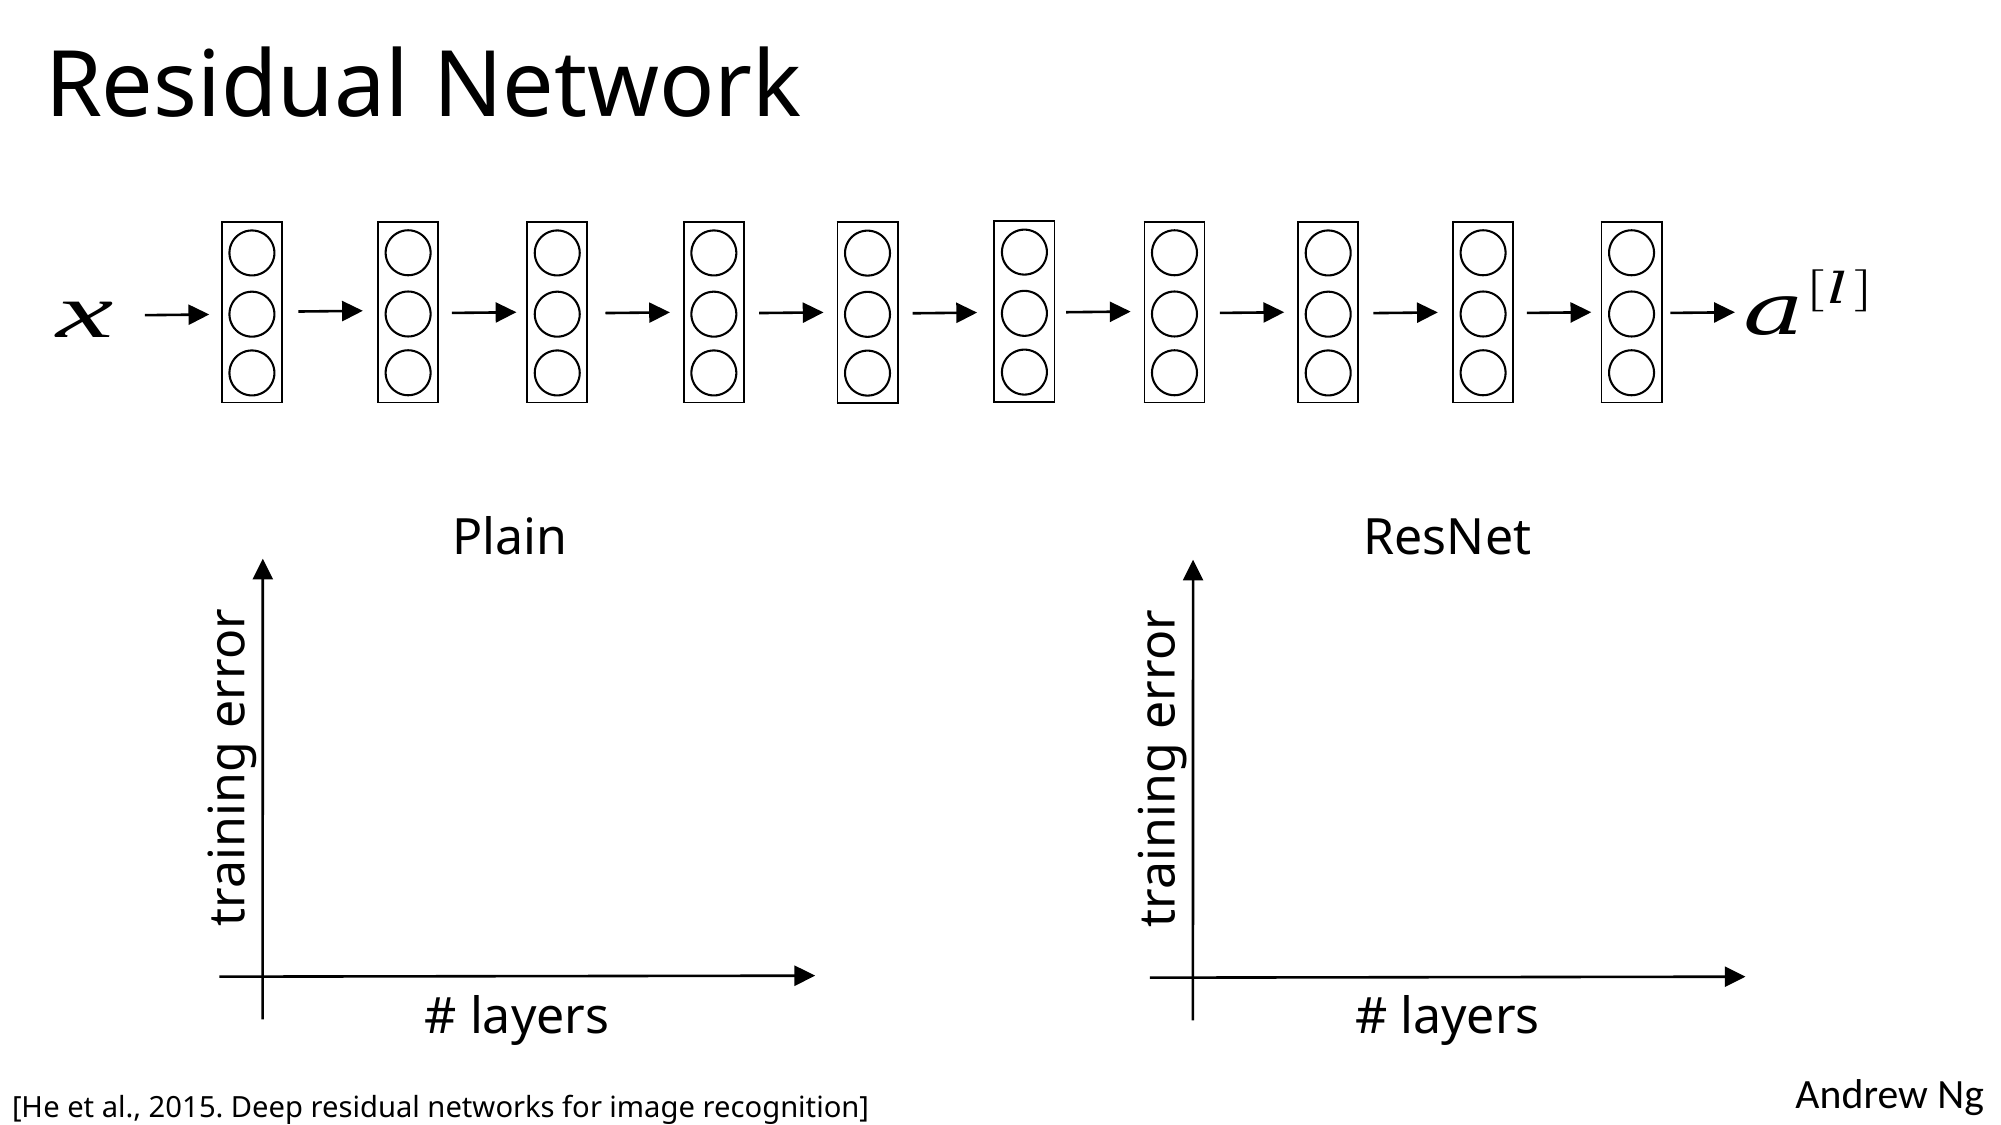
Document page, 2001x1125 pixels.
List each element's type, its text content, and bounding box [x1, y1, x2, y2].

text_box [1459, 290, 1507, 338]
text_box [843, 290, 892, 338]
text_box [384, 349, 432, 397]
text_box [1459, 229, 1507, 277]
text_box [690, 349, 738, 397]
text_box [228, 229, 276, 277]
text_box [1304, 229, 1352, 277]
text_box [228, 290, 276, 338]
text_box [1608, 229, 1656, 277]
table_header [1454, 223, 1512, 402]
table_header [995, 222, 1054, 401]
text_box [1304, 290, 1352, 338]
text_box [1150, 229, 1199, 277]
text_box [384, 290, 432, 338]
table_header [1602, 223, 1661, 402]
text_box [He et al., 2015. Deep residual networks for image recognition] [0, 1081, 885, 1125]
text_box [843, 229, 892, 277]
text_box [1000, 348, 1048, 396]
text_box [1608, 290, 1656, 338]
table_header [1145, 223, 1204, 402]
text_box [1000, 289, 1048, 337]
table_header [379, 223, 437, 402]
text_box [533, 349, 581, 397]
table_header [528, 223, 586, 402]
table_header [838, 223, 897, 402]
text_box [1150, 290, 1199, 338]
text_box [843, 349, 892, 397]
text_box [1608, 349, 1656, 397]
text_box [1000, 228, 1048, 276]
text_box [1304, 349, 1352, 397]
text_box [533, 290, 581, 338]
table_header [1299, 223, 1357, 402]
table_header [223, 223, 281, 402]
text_box [228, 349, 276, 397]
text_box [186, 497, 816, 1053]
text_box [1117, 497, 1746, 1053]
text_box [1459, 349, 1507, 397]
table_header [685, 223, 743, 402]
text_box [1150, 349, 1199, 397]
text_box [690, 229, 738, 277]
text_box [690, 290, 738, 338]
text_box [533, 229, 581, 277]
text_box [384, 229, 432, 277]
title Residual Network [30, 29, 2000, 248]
